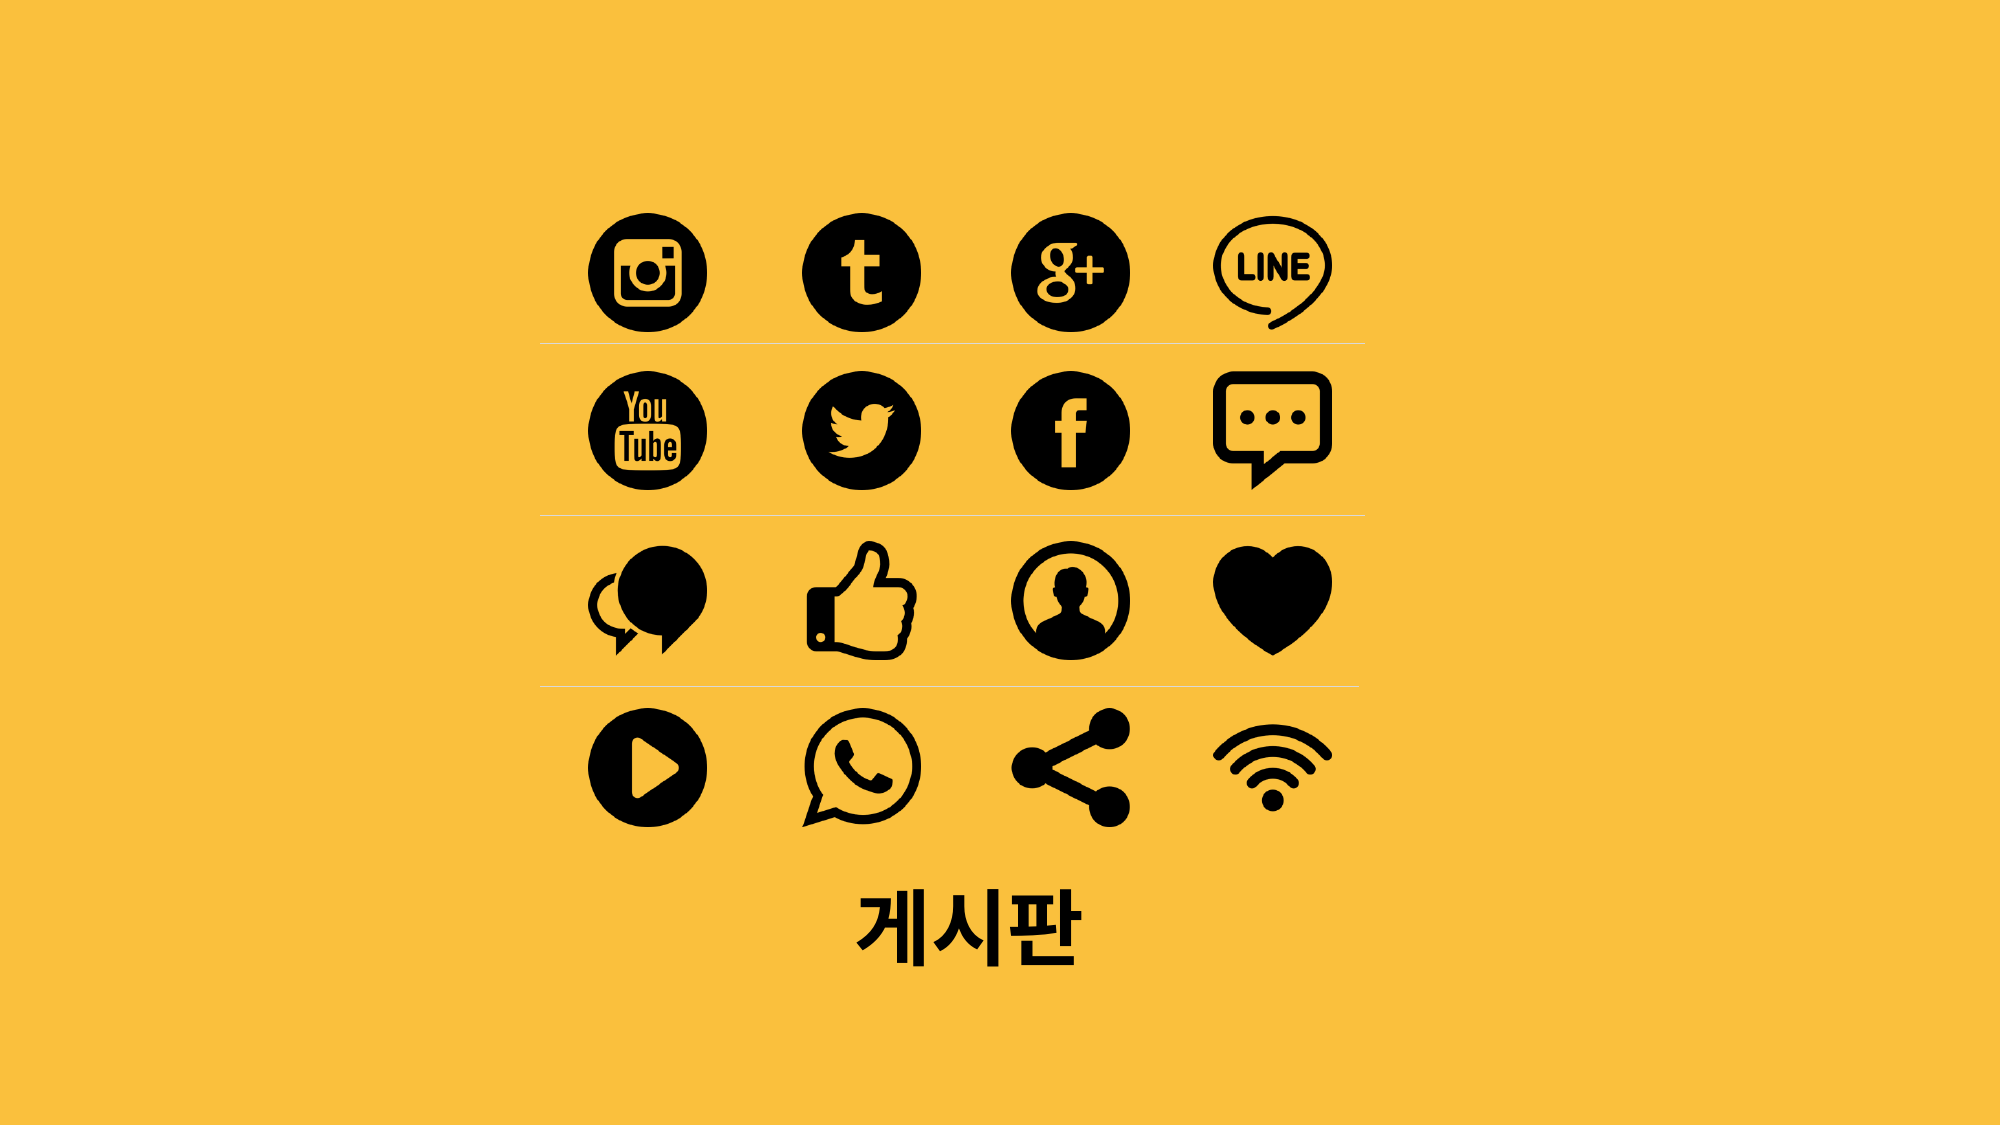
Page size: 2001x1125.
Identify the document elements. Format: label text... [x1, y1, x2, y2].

picture [1011, 213, 1130, 332]
picture [802, 371, 921, 490]
picture [802, 708, 921, 827]
picture [802, 213, 921, 332]
picture [1011, 541, 1130, 660]
picture [587, 541, 707, 660]
picture [587, 708, 707, 827]
picture [1213, 541, 1332, 660]
picture [1011, 708, 1130, 827]
picture [1213, 213, 1332, 332]
picture [1011, 371, 1130, 490]
picture [802, 541, 921, 660]
picture [587, 371, 707, 490]
picture [1213, 708, 1332, 827]
picture [587, 213, 707, 332]
text_box [0, 0, 2000, 1125]
picture [1213, 371, 1332, 490]
text_box 게시판 [742, 849, 1197, 984]
